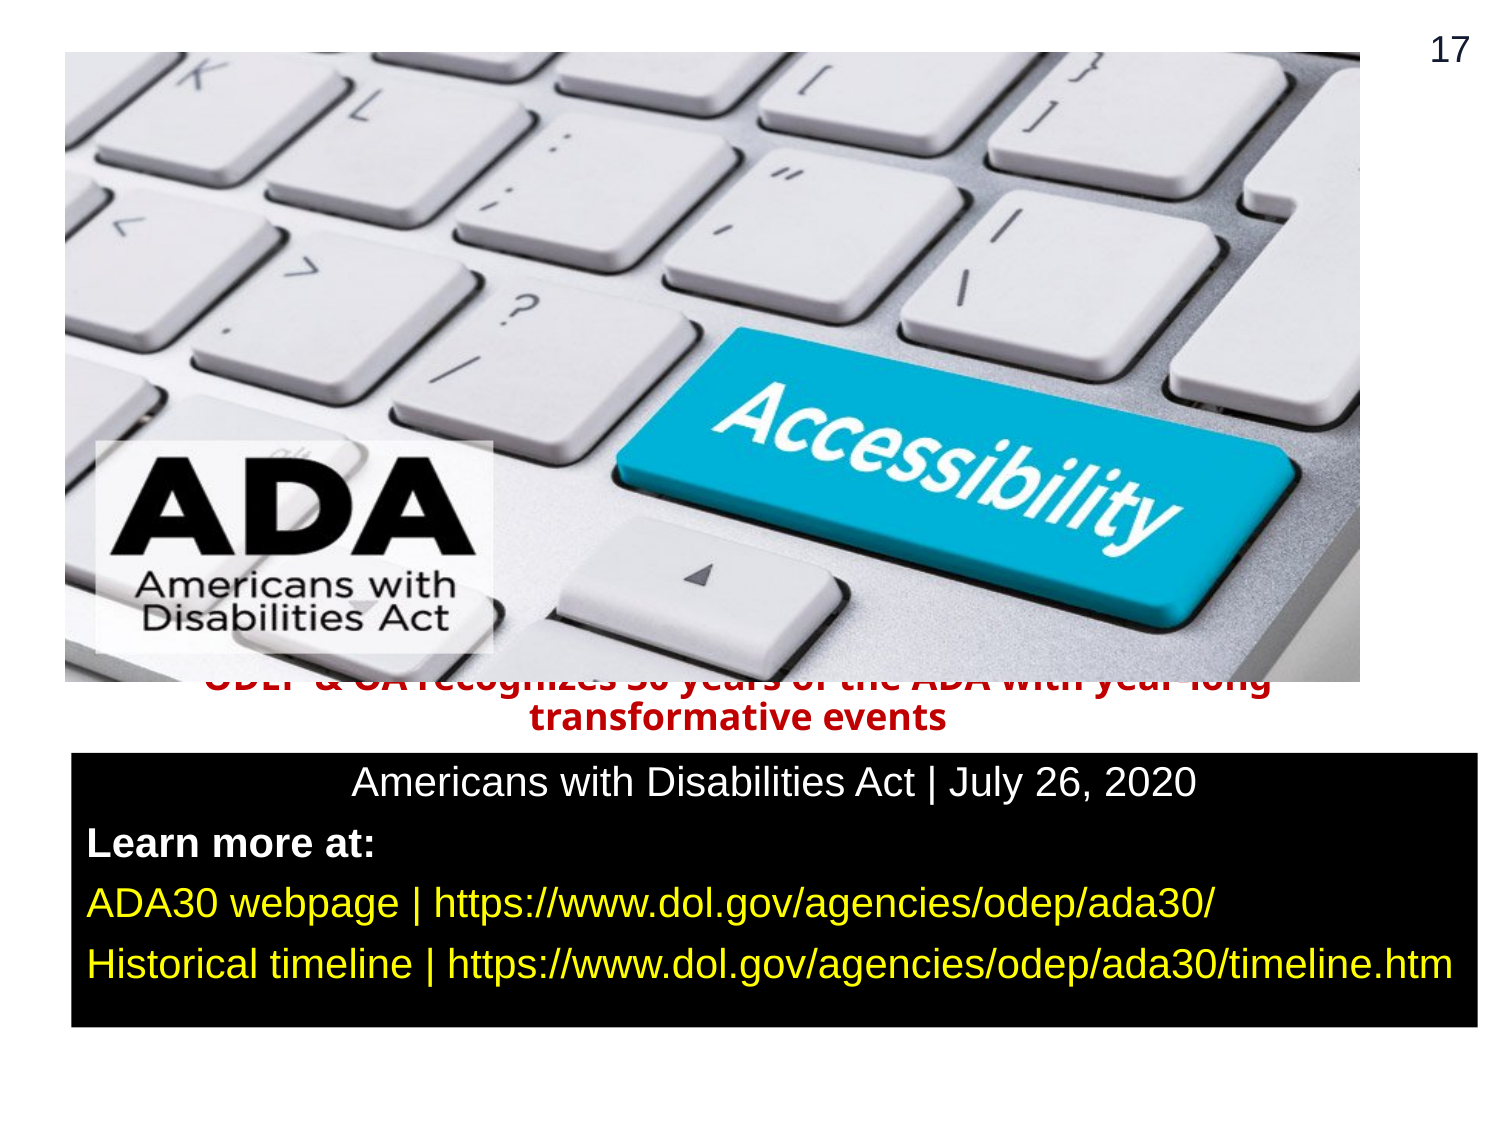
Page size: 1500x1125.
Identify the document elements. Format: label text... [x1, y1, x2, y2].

picture [65, 52, 1360, 682]
list Americans with Disabilities Act | July 26, 2020 Learn more at: ADA30 webpage | https://www.dol.gov/agencies/odep/ada30/ Historical timeline | https://www.dol.gov/agencies/odep/ada30/timeline.htm [71, 752, 1478, 1028]
title ODEP & OA recognizes 30 years of the ADA with year-long transformative events [91, 50, 1386, 746]
